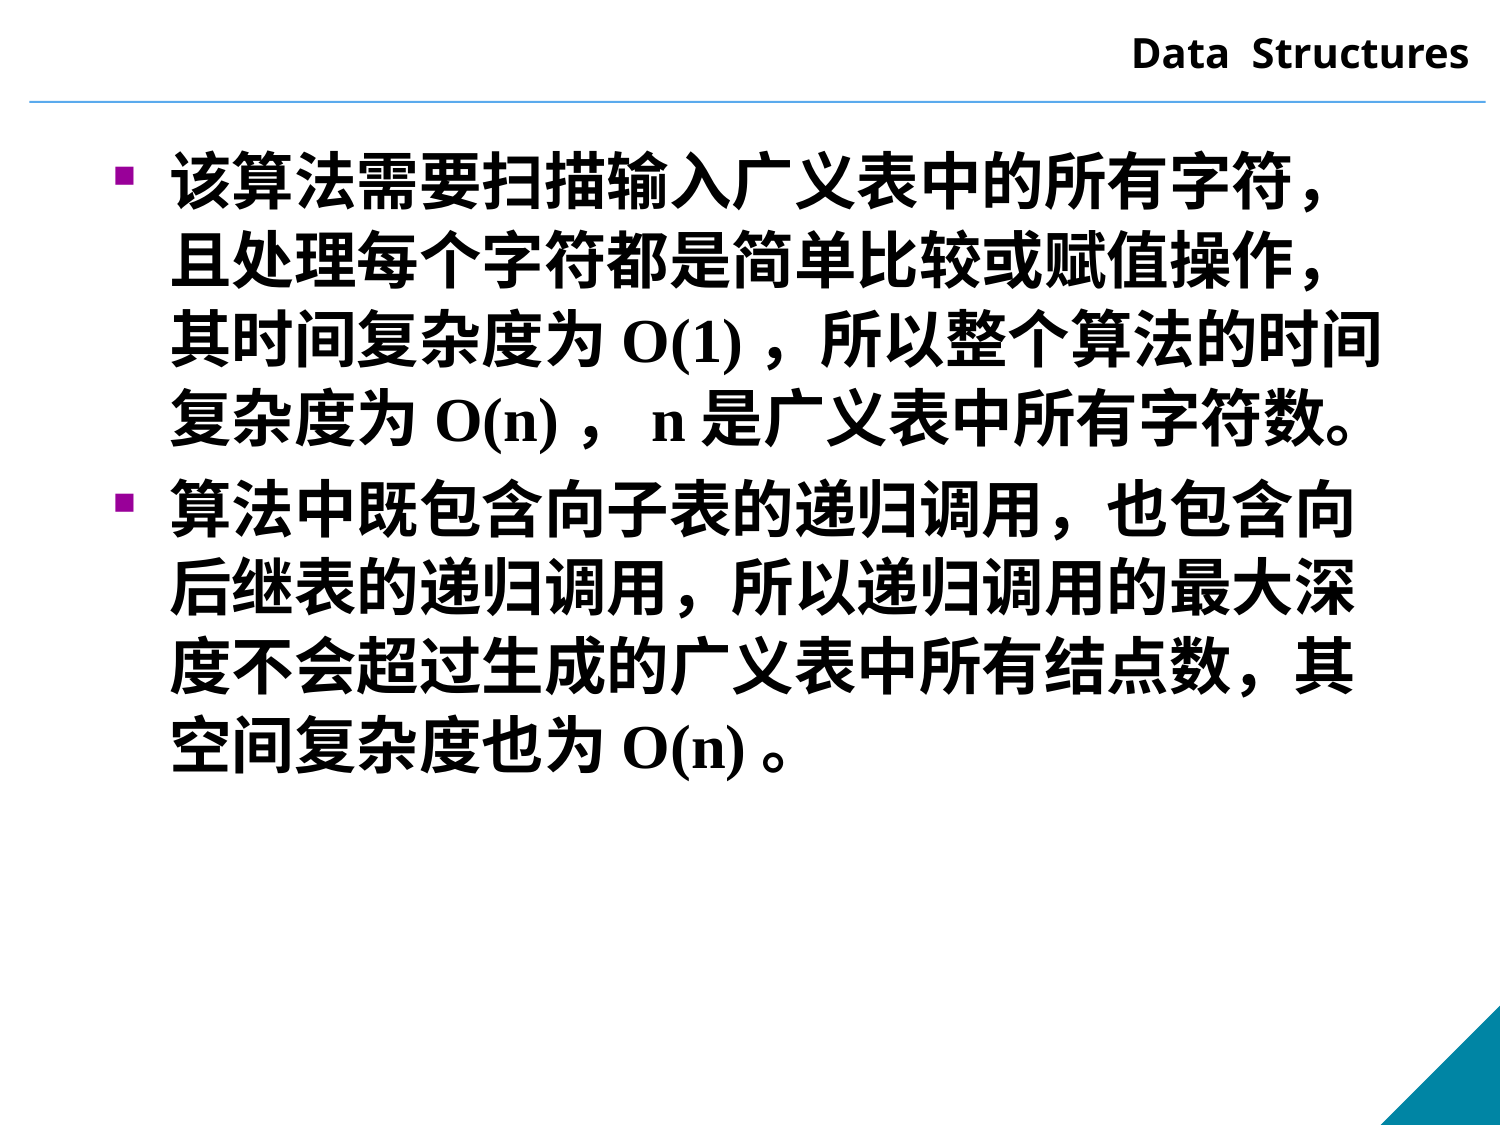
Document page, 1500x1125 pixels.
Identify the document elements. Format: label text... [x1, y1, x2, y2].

list 该算法需要扫描输入广义表中的所有字符，且处理每个字符都是简单比较或赋值操作，其时间复杂度为O(1)，所以整个算法的时间复杂度为O(n)，n是广义表中所有字符数。 算法中既包含向子表的递归调用，也包含向后继表的递归调用，所以递归调用的最大深度不会超过生成的广义表中所有结点数，其空间复杂度也为O(n)。 [97, 131, 1405, 1052]
